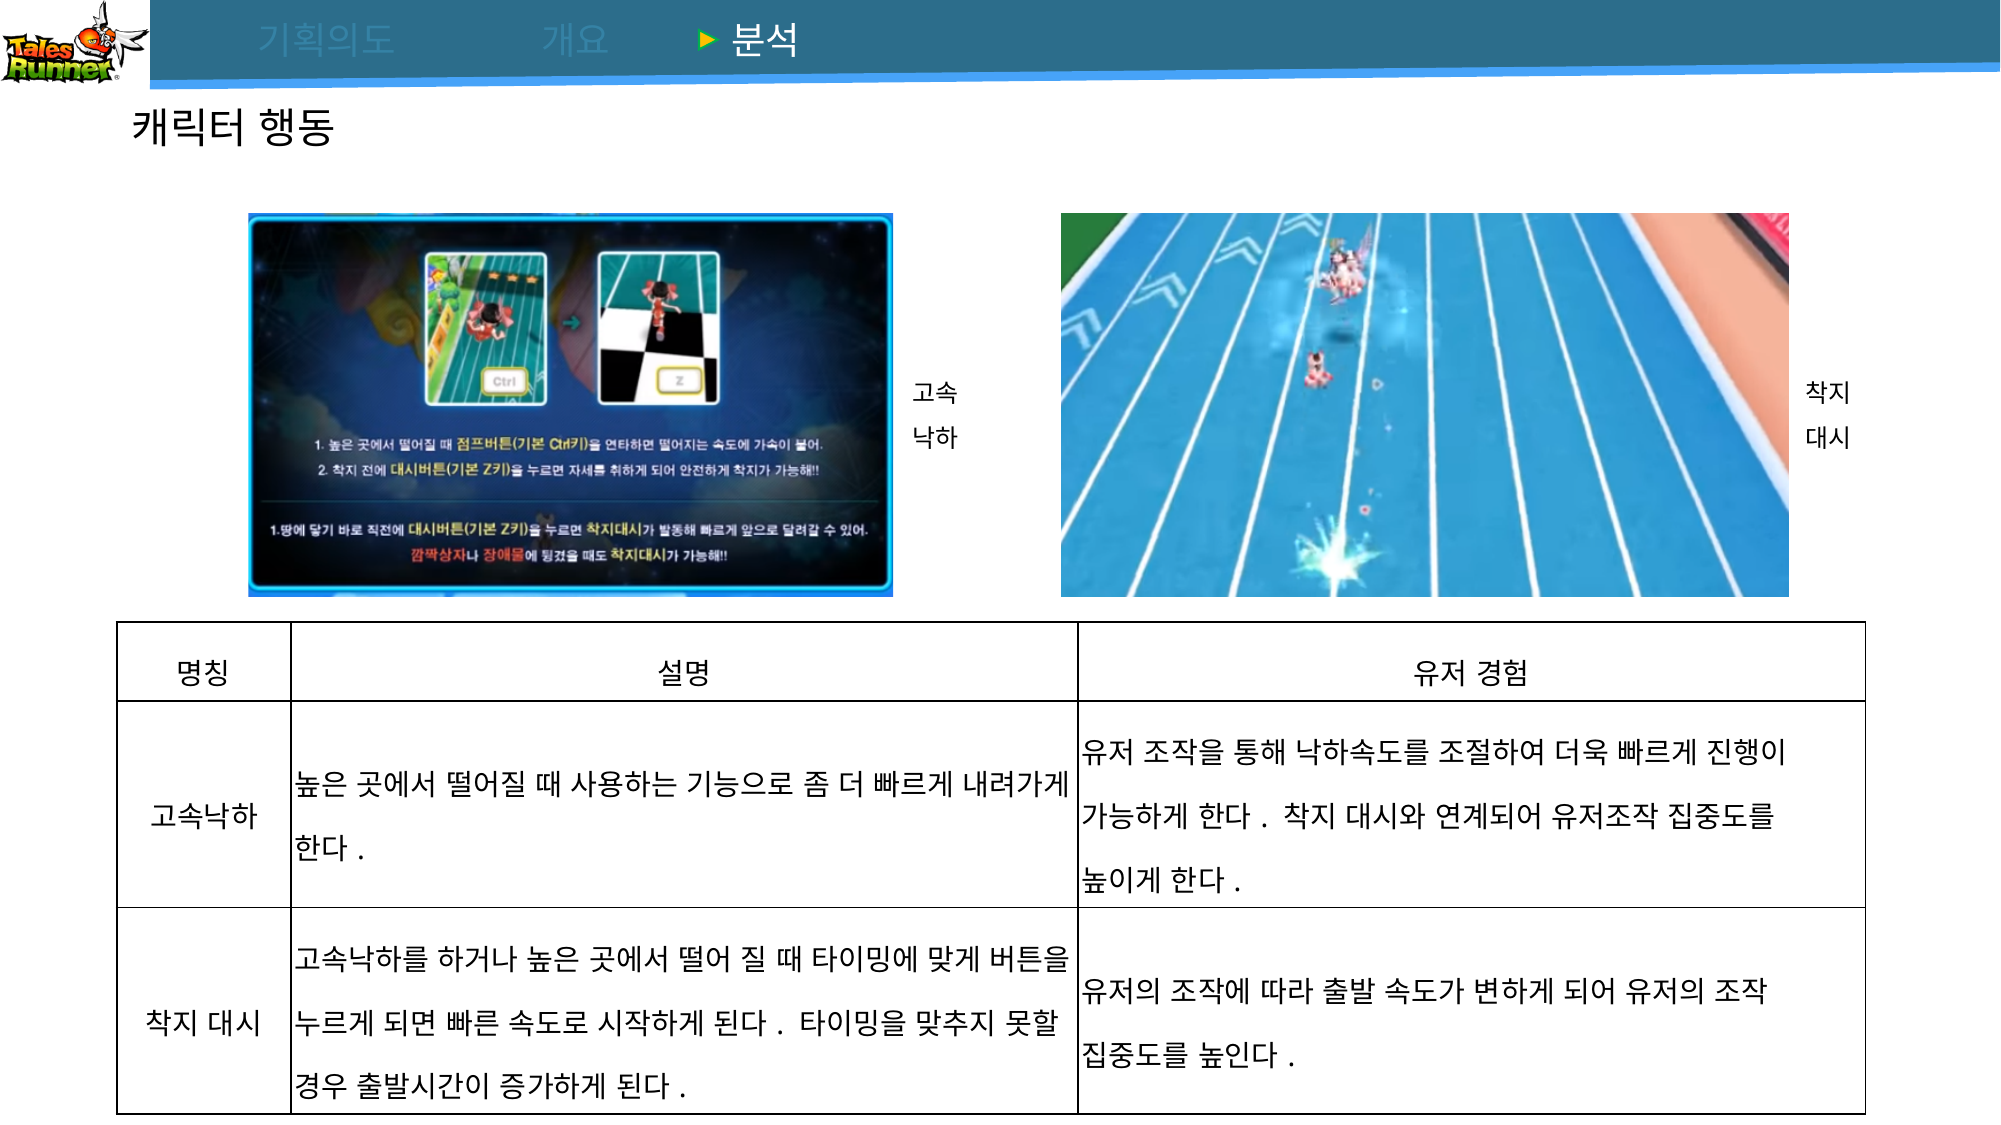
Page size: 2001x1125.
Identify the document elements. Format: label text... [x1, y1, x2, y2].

table_cell 높은 곳에서 떨어질 때 사용하는 기능으로 좀 더 빠르게 내려가게 한다. [292, 702, 1077, 907]
table_header 명칭 [118, 623, 290, 700]
title 캐릭터 행동 [116, 87, 1842, 173]
table_header 유저 경험 [1079, 623, 1865, 700]
picture [1060, 212, 1789, 597]
text_box 고속 낙하 [897, 354, 974, 460]
picture [248, 212, 894, 582]
table_cell 유저의 조작에 따라 출발 속도가 변하게 되어 유저의 조작 집중도를 높인다. [1079, 908, 1865, 1113]
table_header 설명 [292, 623, 1077, 700]
picture [0, 0, 150, 84]
table_cell 고속낙하 [118, 702, 290, 907]
table_cell 유저 조작을 통해 낙하속도를 조절하여 더욱 빠르게 진행이 가능하게 한다. 착지 대시와 연계되어 유저조작 집중도를 높이게 한다. [1079, 702, 1865, 907]
text_box 착지 대시 [1790, 354, 1867, 460]
picture [248, 513, 894, 597]
table_cell 고속낙하를 하거나 높은 곳에서 떨어 질 때 타이밍에 맞게 버튼을 누르게 되면 빠른 속도로 시작하게 된다. 타이밍을 맞추지 못할 경우 출발시간이 증가하게 된다. [292, 908, 1077, 1113]
table_cell 착지 대시 [118, 908, 290, 1113]
picture [253, 222, 890, 589]
